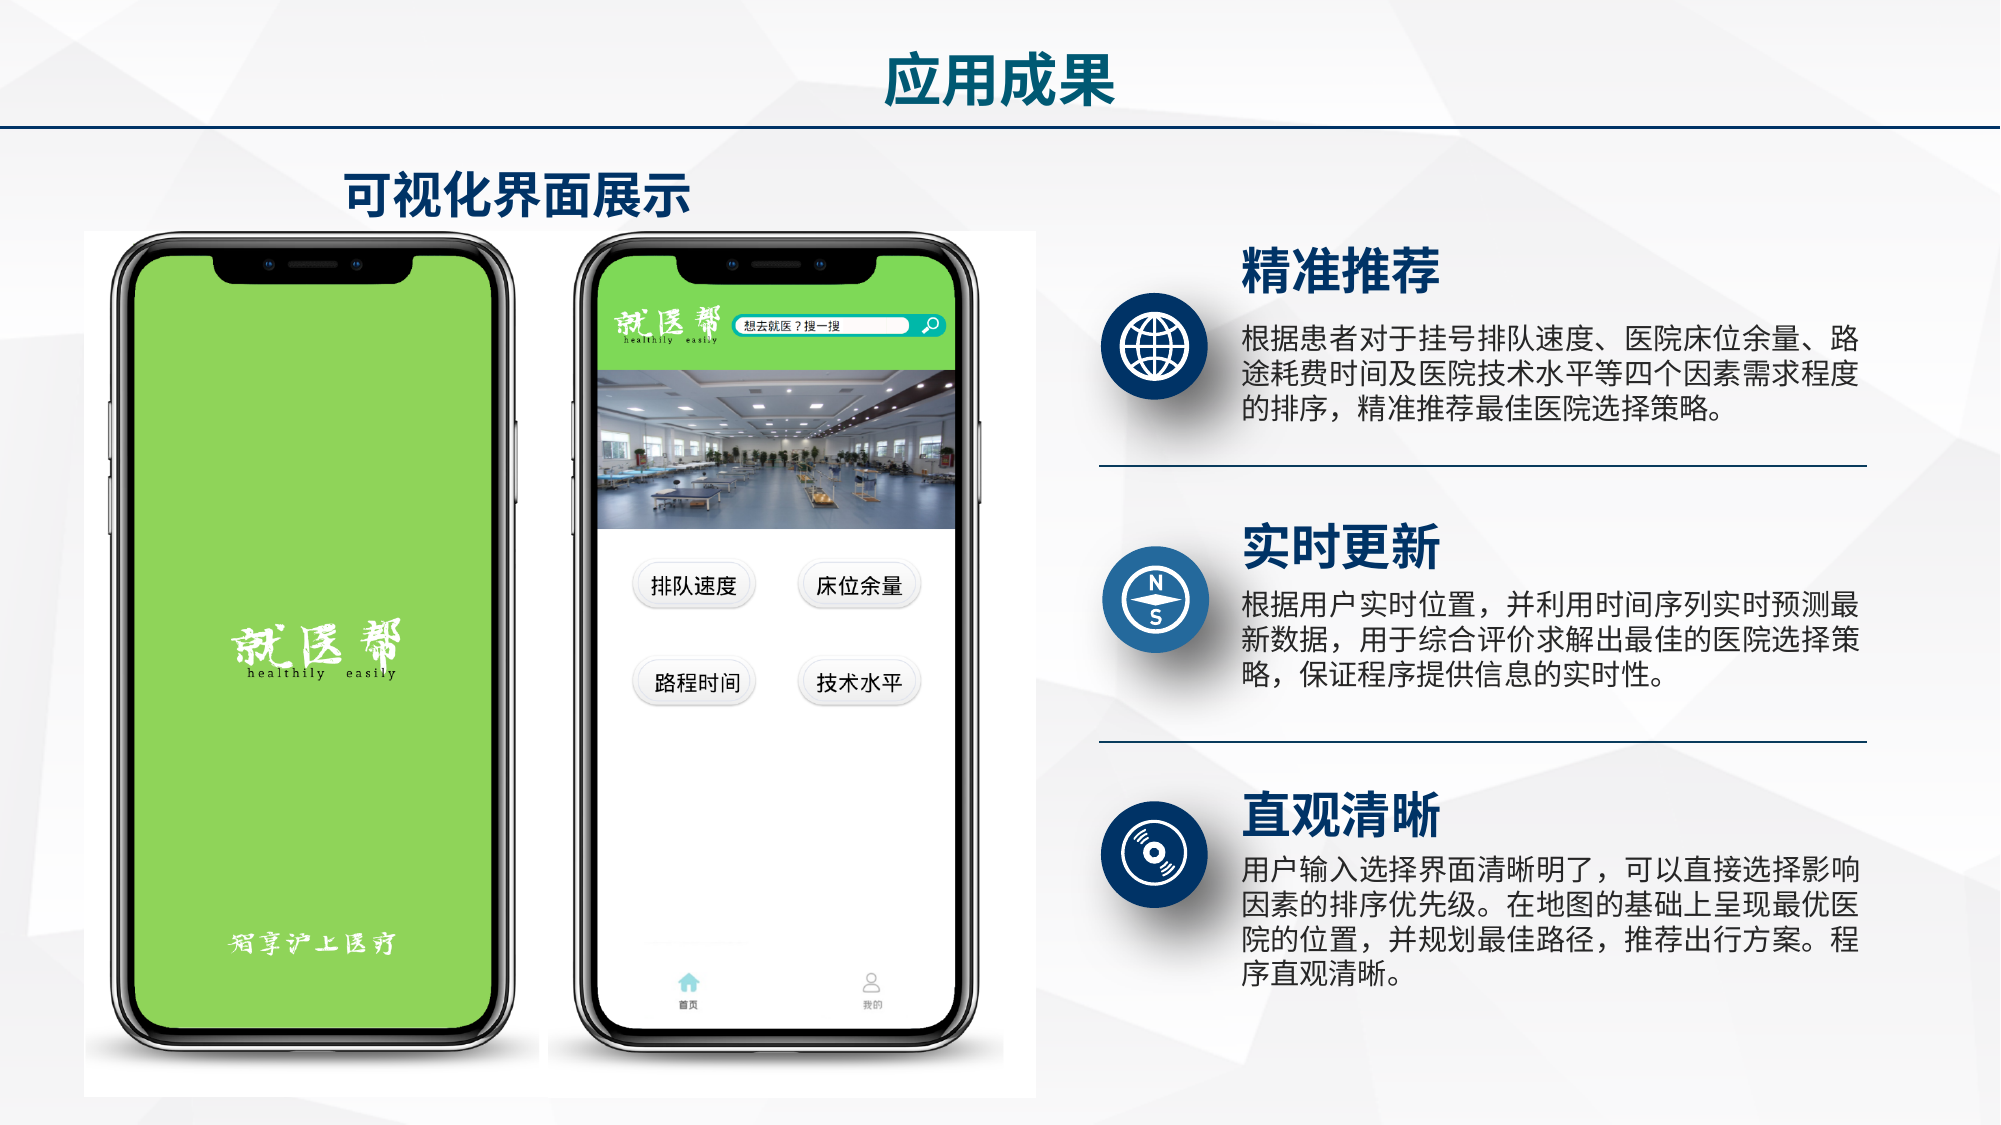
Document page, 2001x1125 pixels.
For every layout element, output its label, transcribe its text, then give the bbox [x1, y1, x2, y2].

text_box 应用成果 [662, 35, 1338, 121]
text_box 精准推荐 [1226, 231, 1505, 307]
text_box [1121, 565, 1190, 634]
text_box 用户输入选择界面清晰明了，可以直接选择影响因素的排序优先级。在地图的基础上呈现最优医院的位置，并规划最佳路径，推荐出行方案。程序直观清晰。 [1226, 843, 1876, 999]
text_box 实时更新 [1226, 508, 1505, 578]
text_box [1119, 311, 1190, 381]
text_box 根据用户实时位置，并利用时间序列实时预测最新数据，用于综合评价求解出最佳的医院选择策略，保证程序提供信息的实时性。 [1226, 578, 1876, 699]
text_box 可视化界面展示 [327, 156, 759, 231]
text_box [1099, 800, 1209, 910]
text_box [1101, 545, 1211, 655]
text_box 直观清晰 [1226, 776, 1505, 843]
text_box 根据患者对于挂号排队速度、医院床位余量、路途耗费时间及医院技术水平等四个因素需求程度的排序，精准推荐最佳医院选择策略。 [1226, 312, 1876, 433]
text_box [1116, 818, 1192, 891]
picture [0, 0, 2001, 1125]
text_box [1099, 291, 1209, 401]
